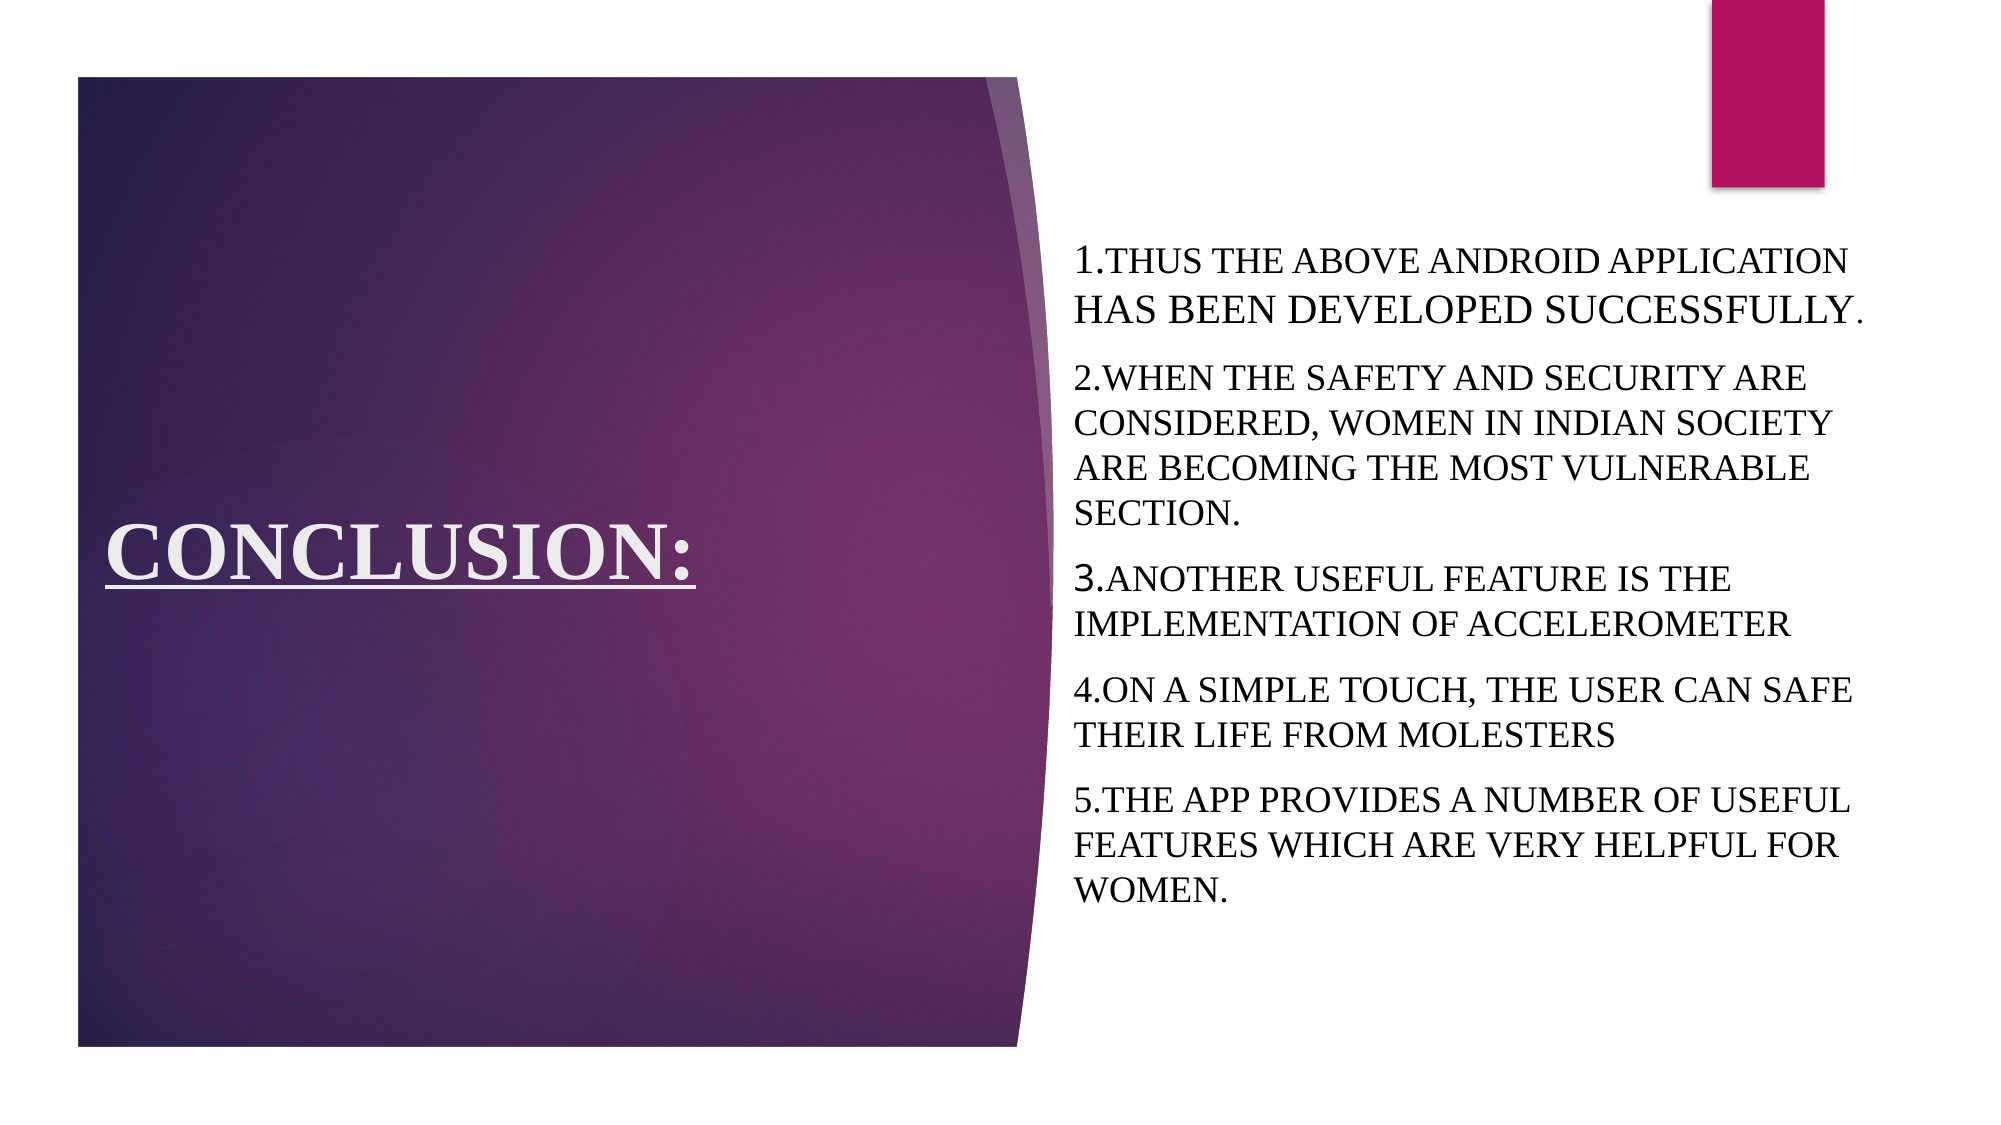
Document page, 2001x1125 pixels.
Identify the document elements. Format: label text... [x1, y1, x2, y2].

list 1.Thus the above android application has been developed successfully. 2.When the safety and security are considered, women in Indian society are becoming the most vulnerable section. 3.Another useful feature is the implementation of accelerometer 4.On a simple touch, the user can safe their life from molesters 5.The app provides a number of useful features which are very helpful for women. [1058, 81, 1883, 1061]
title CONCLUSION: [89, 590, 913, 663]
